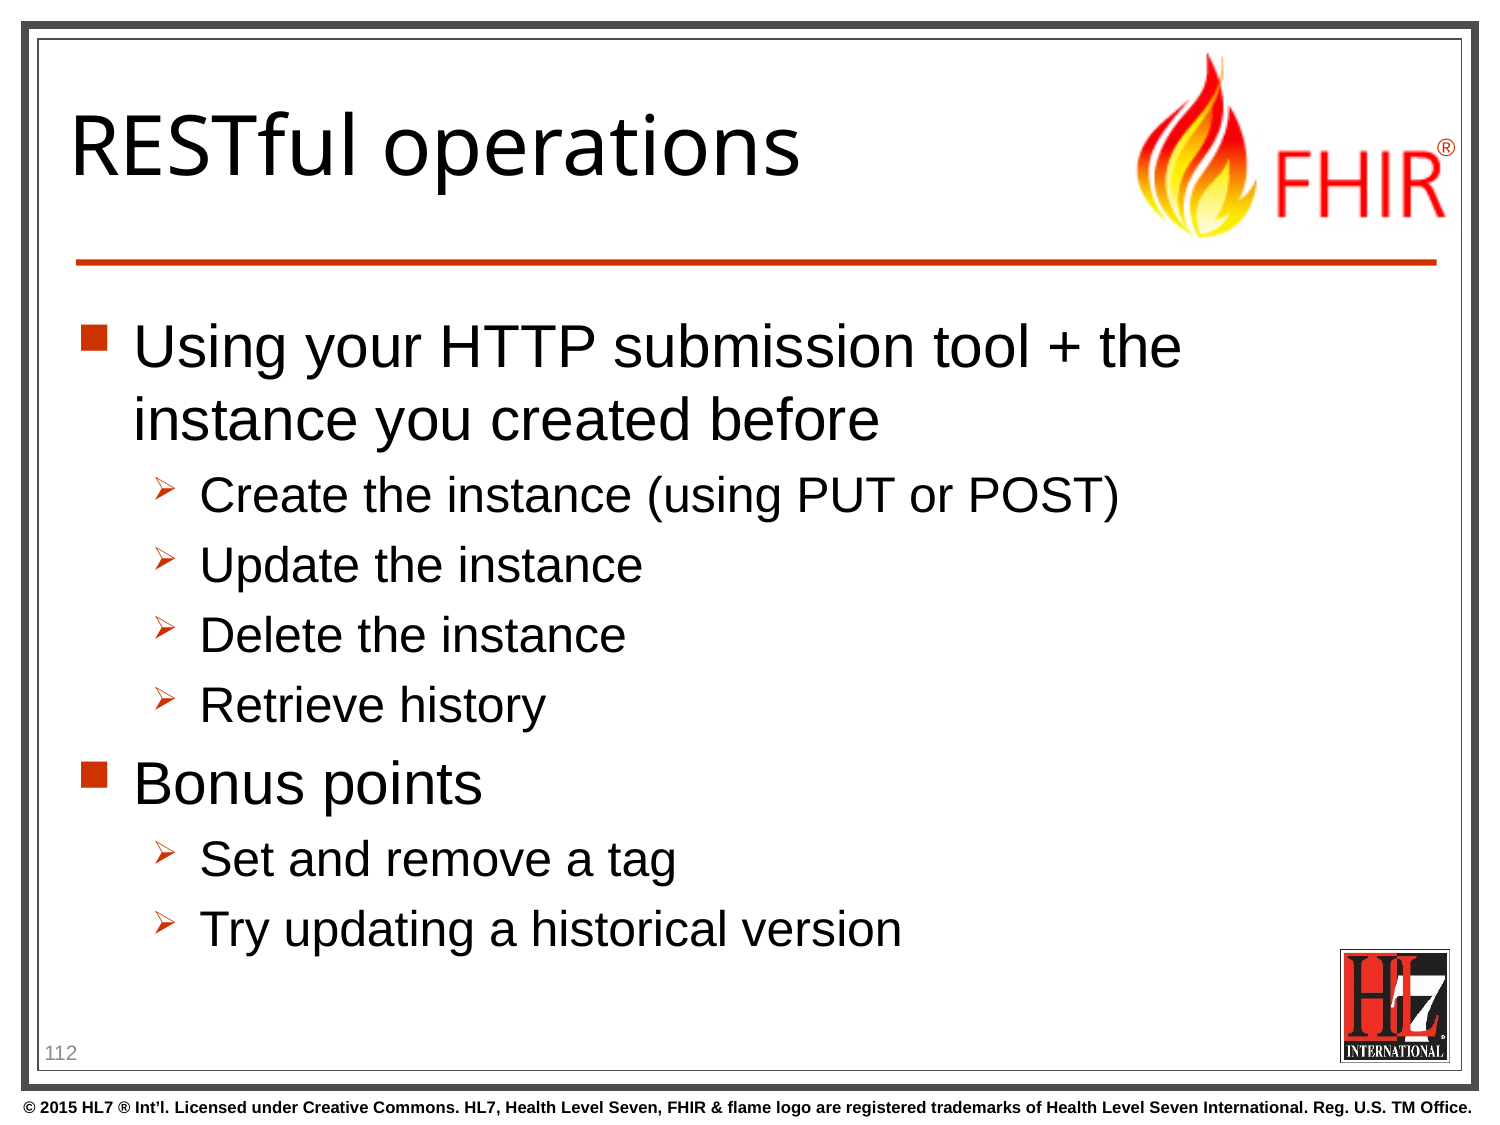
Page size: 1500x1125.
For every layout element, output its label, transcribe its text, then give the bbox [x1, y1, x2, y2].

picture [1340, 949, 1450, 1063]
list Using your HTTP submission tool + the instance you created before Create the instance (using PUT or POST) Update the instance Delete the instance Retrieve history Bonus points Set and remove a tag Try updating a historical version [62, 299, 1438, 1059]
picture [1124, 42, 1458, 249]
slide_number 112 [29, 1034, 148, 1071]
title RESTful operations [53, 54, 1128, 249]
